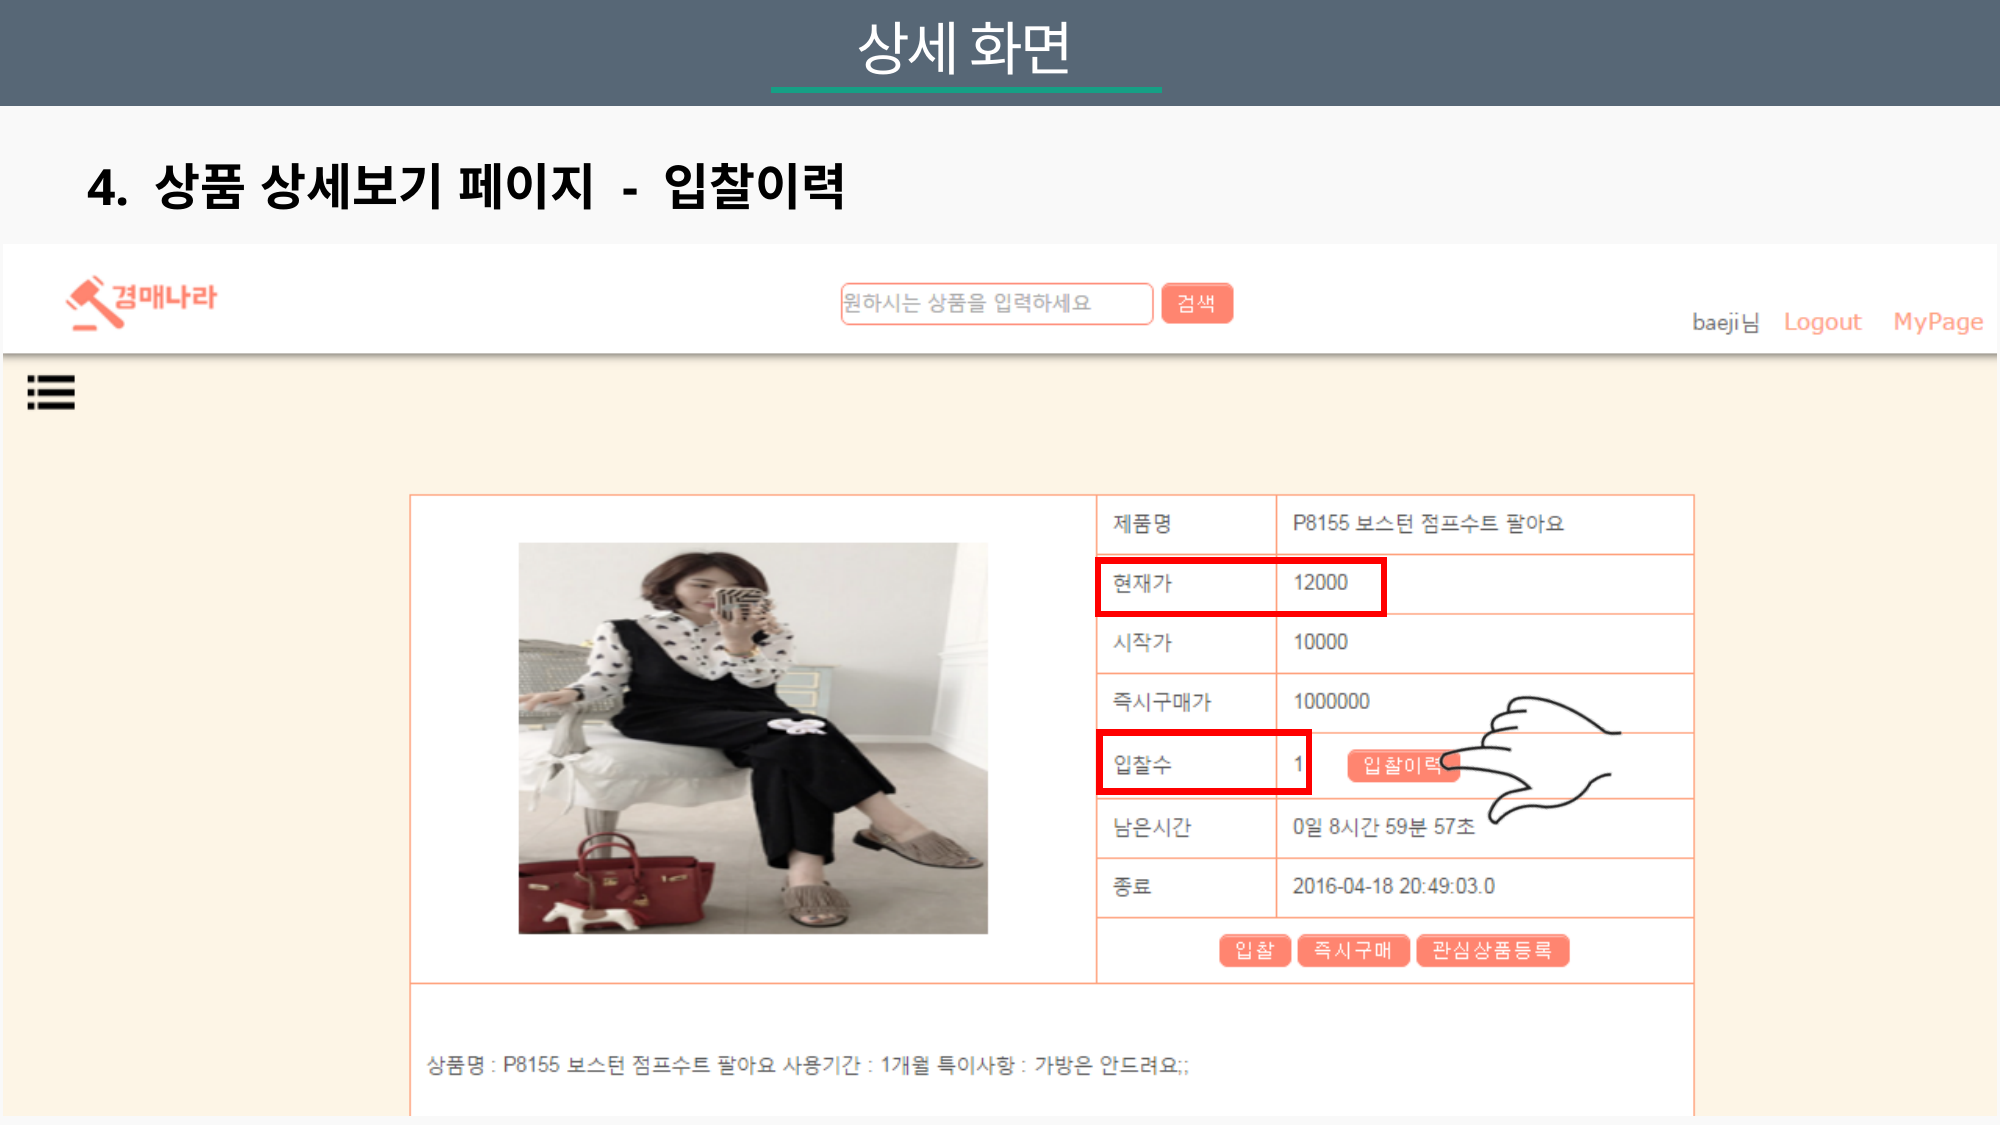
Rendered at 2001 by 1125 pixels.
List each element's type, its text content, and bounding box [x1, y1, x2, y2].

text_box 상세 화면 [611, 4, 1319, 90]
picture [3, 244, 1997, 1116]
text_box [0, 0, 2000, 107]
text_box 4. 상품 상세보기 페이지 - 입찰이력 [72, 147, 1192, 223]
